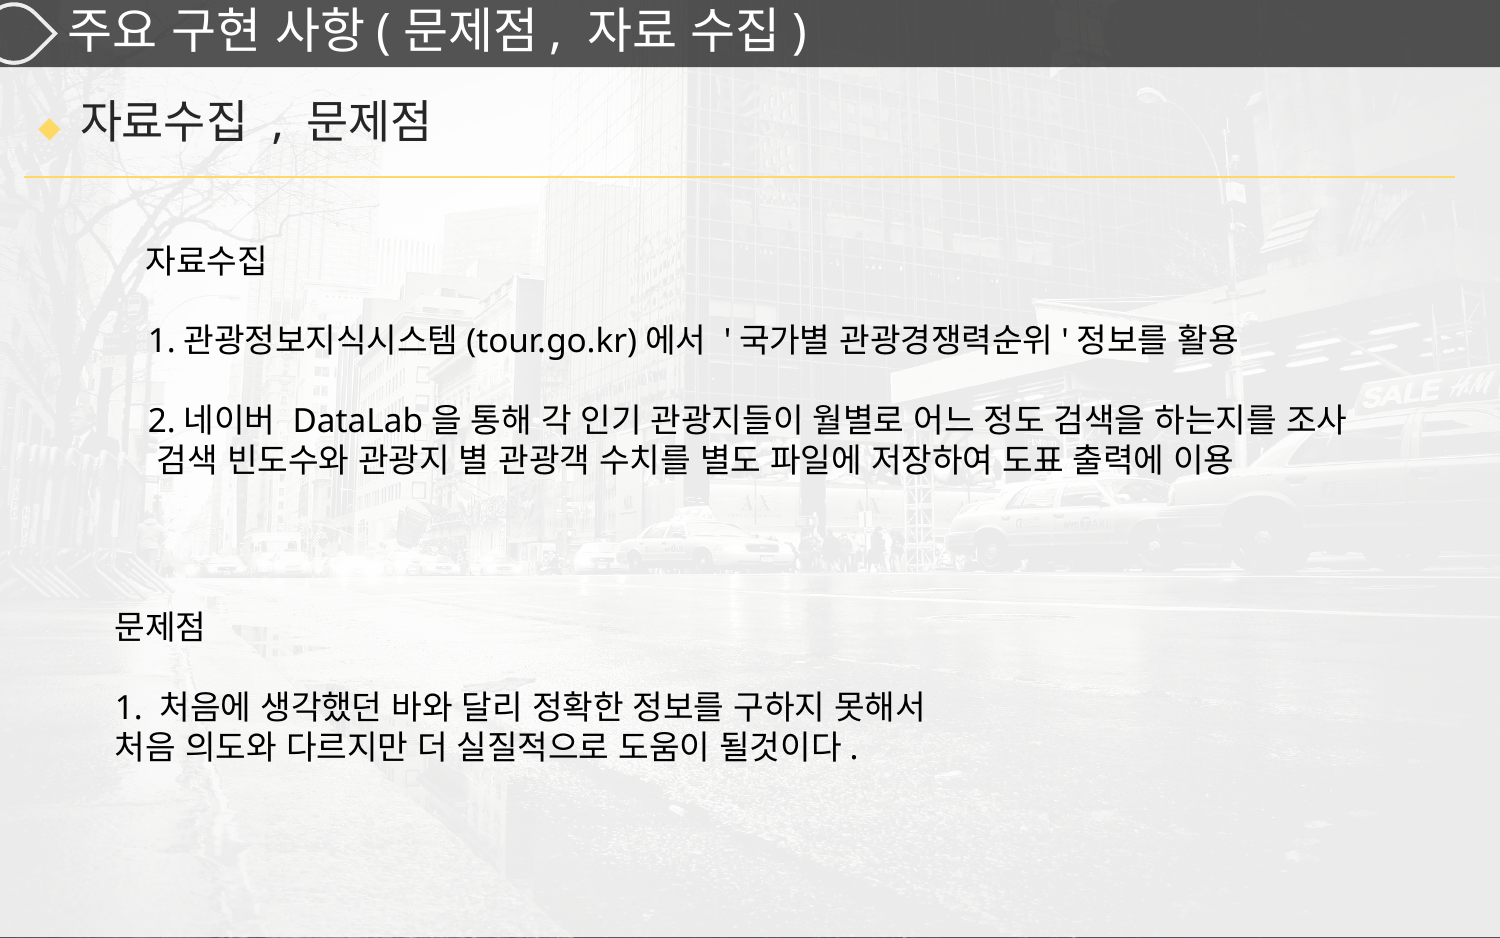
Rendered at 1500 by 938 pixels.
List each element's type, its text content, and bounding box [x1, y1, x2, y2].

text_box ◆ 자료수집 , 문제점 [23, 90, 1424, 159]
text_box 문제점 1. 처음에 생각했던 바와 달리 정확한 정보를 구하지 못해서 처음 의도와 다르지만 더 실질적으로 도움이 될것이다. [100, 598, 1424, 844]
text_box 자료수집 1.관광정보지식시스템(tour.go.kr)에서 '국가별 관광경쟁력순위'정보를 활용 2.네이버 DataLab을 통해 각 인기 관광지들이 월별로 어느 정도 검색을 하는지를 조사 검색 빈도수와 관광지 별 관광객 수치를 별도 파일에 저장하여 도표 출력에 이용 [115, 232, 1363, 487]
title 주요 구현 사항(문제점, 자료 수집) [0, 0, 892, 68]
